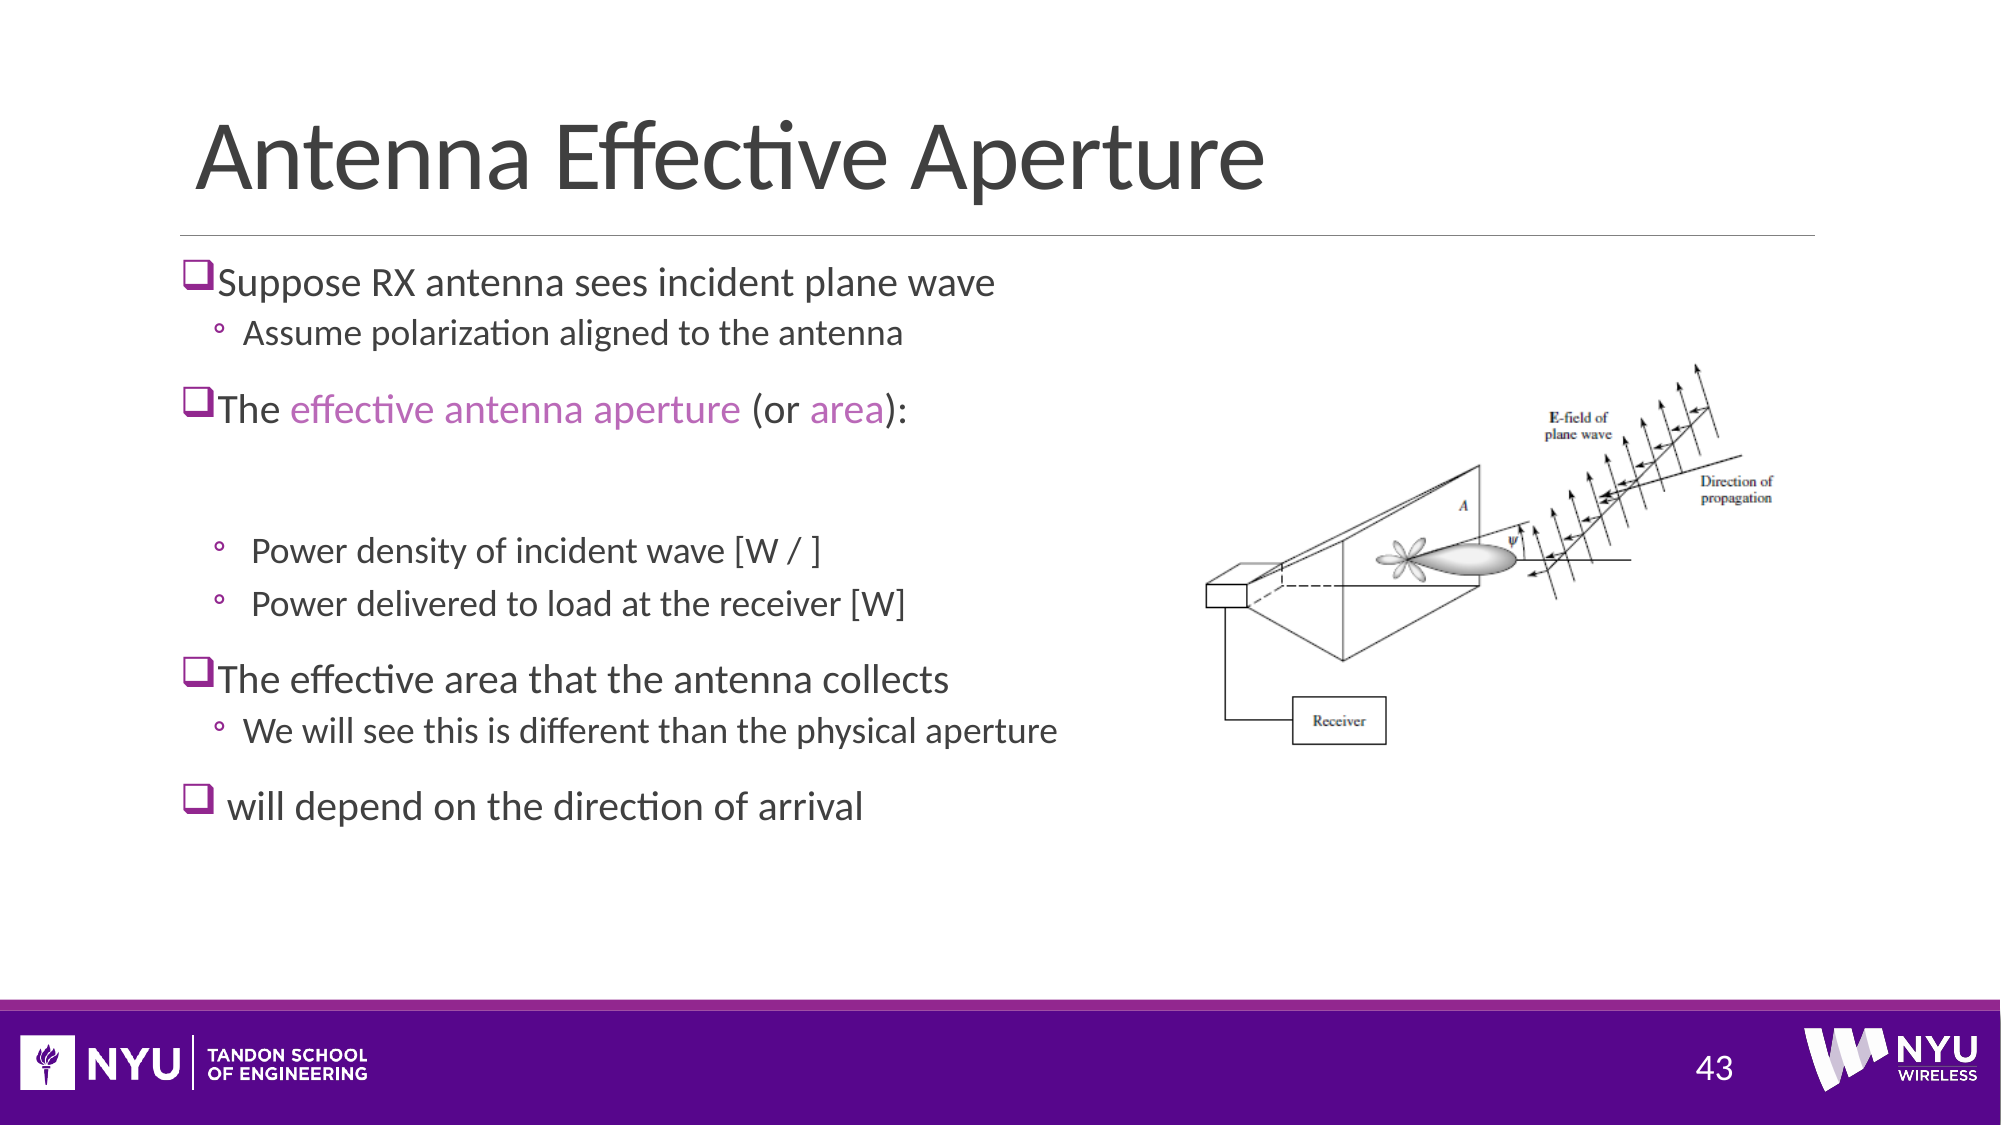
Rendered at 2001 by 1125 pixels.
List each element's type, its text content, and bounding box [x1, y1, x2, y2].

title Antenna Effective Aperture [180, 47, 1830, 218]
picture [1118, 343, 1831, 760]
slide_number 43 [1533, 1035, 1749, 1096]
